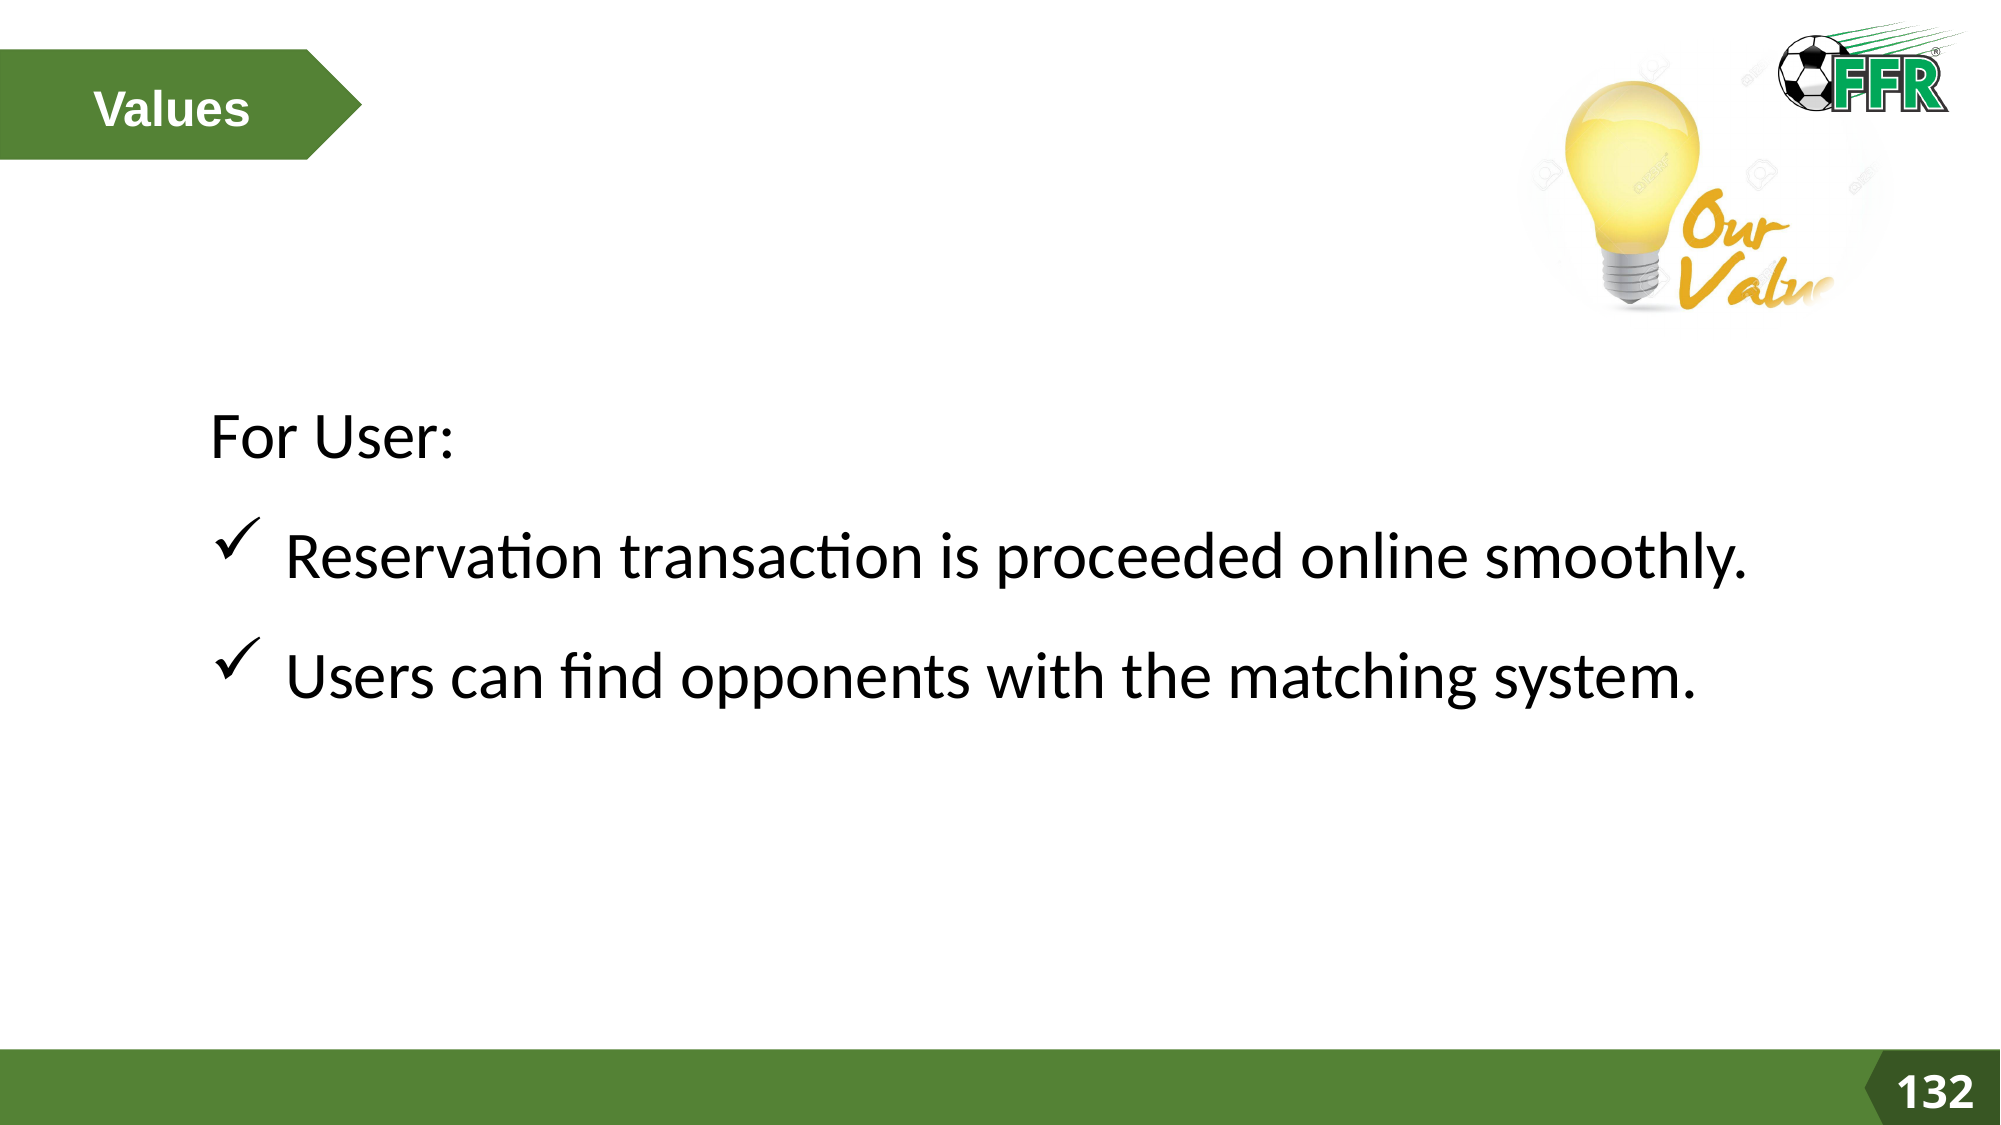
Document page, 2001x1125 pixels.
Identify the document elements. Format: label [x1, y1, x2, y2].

text_box [0, 35, 1000, 185]
text_box [0, 1048, 2000, 1125]
picture [1515, 21, 1969, 345]
text_box [195, 344, 1851, 810]
